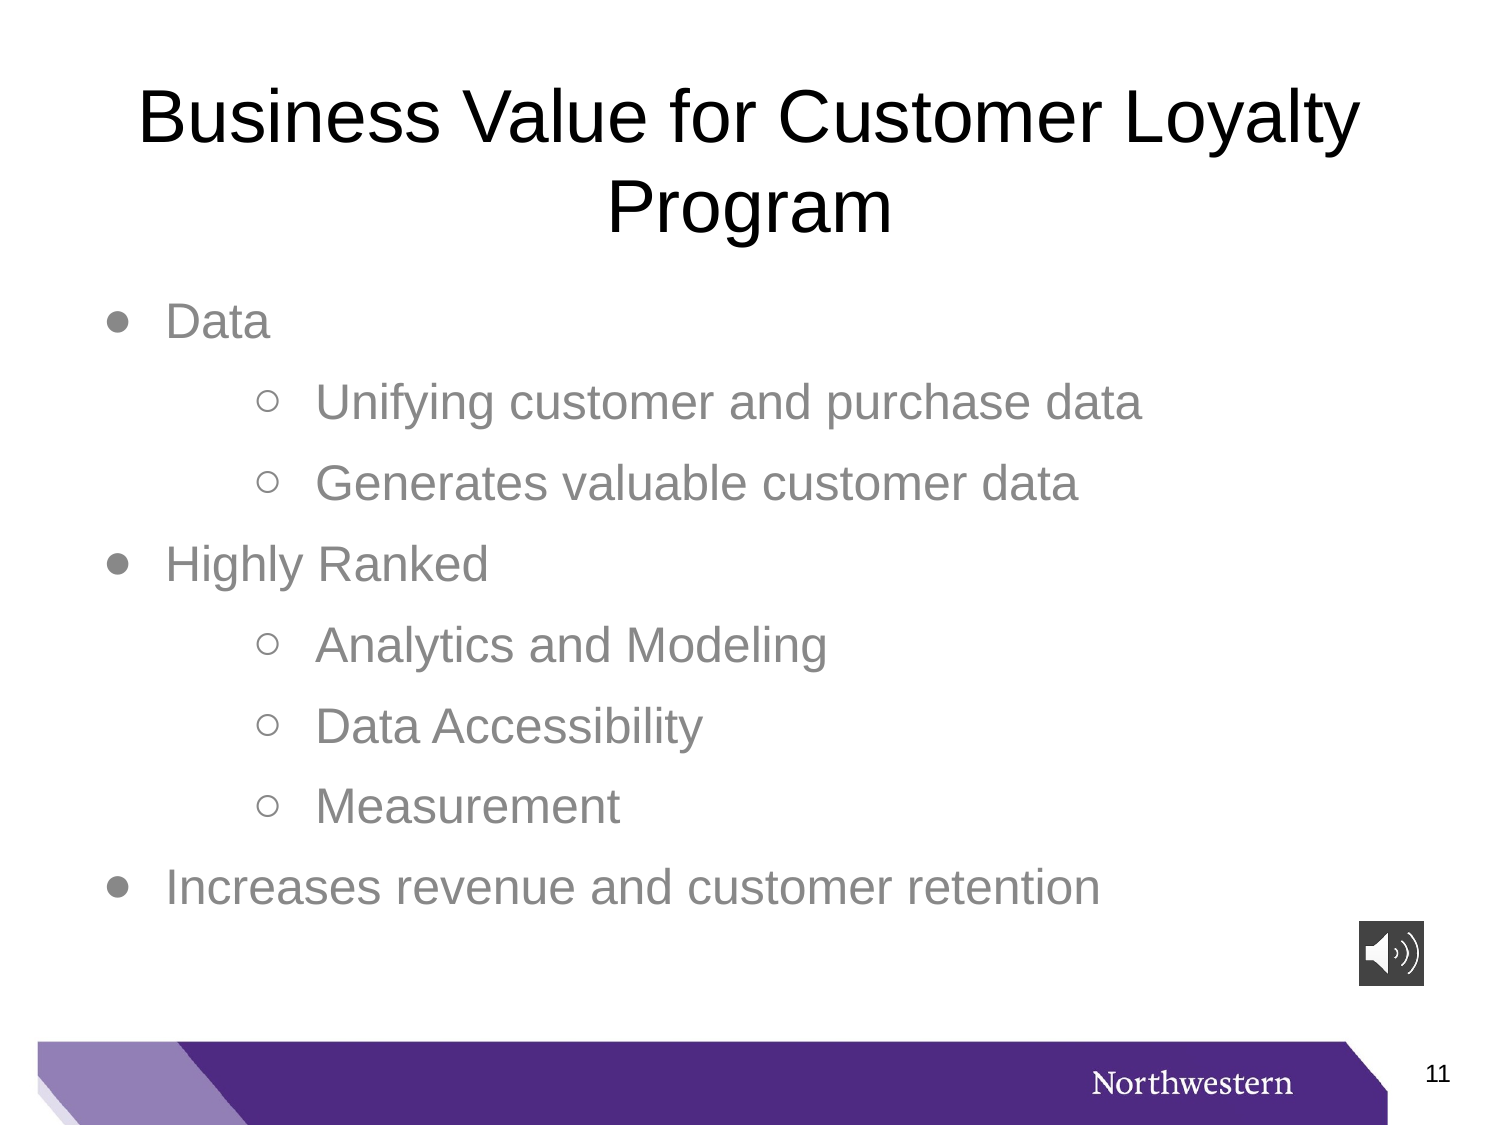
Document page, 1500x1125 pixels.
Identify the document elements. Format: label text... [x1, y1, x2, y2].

slide_number 10 [1367, 1042, 1466, 1103]
title Business Value for Customer Loyalty Program [112, 36, 1388, 279]
picture [0, 0, 1500, 1125]
subtitle Data Unifying customer and purchase data Generates valuable customer data Highly Ranked Analytics and Modeling Data Accessibility Measurement Increases revenue and customer retention [75, 281, 1388, 997]
